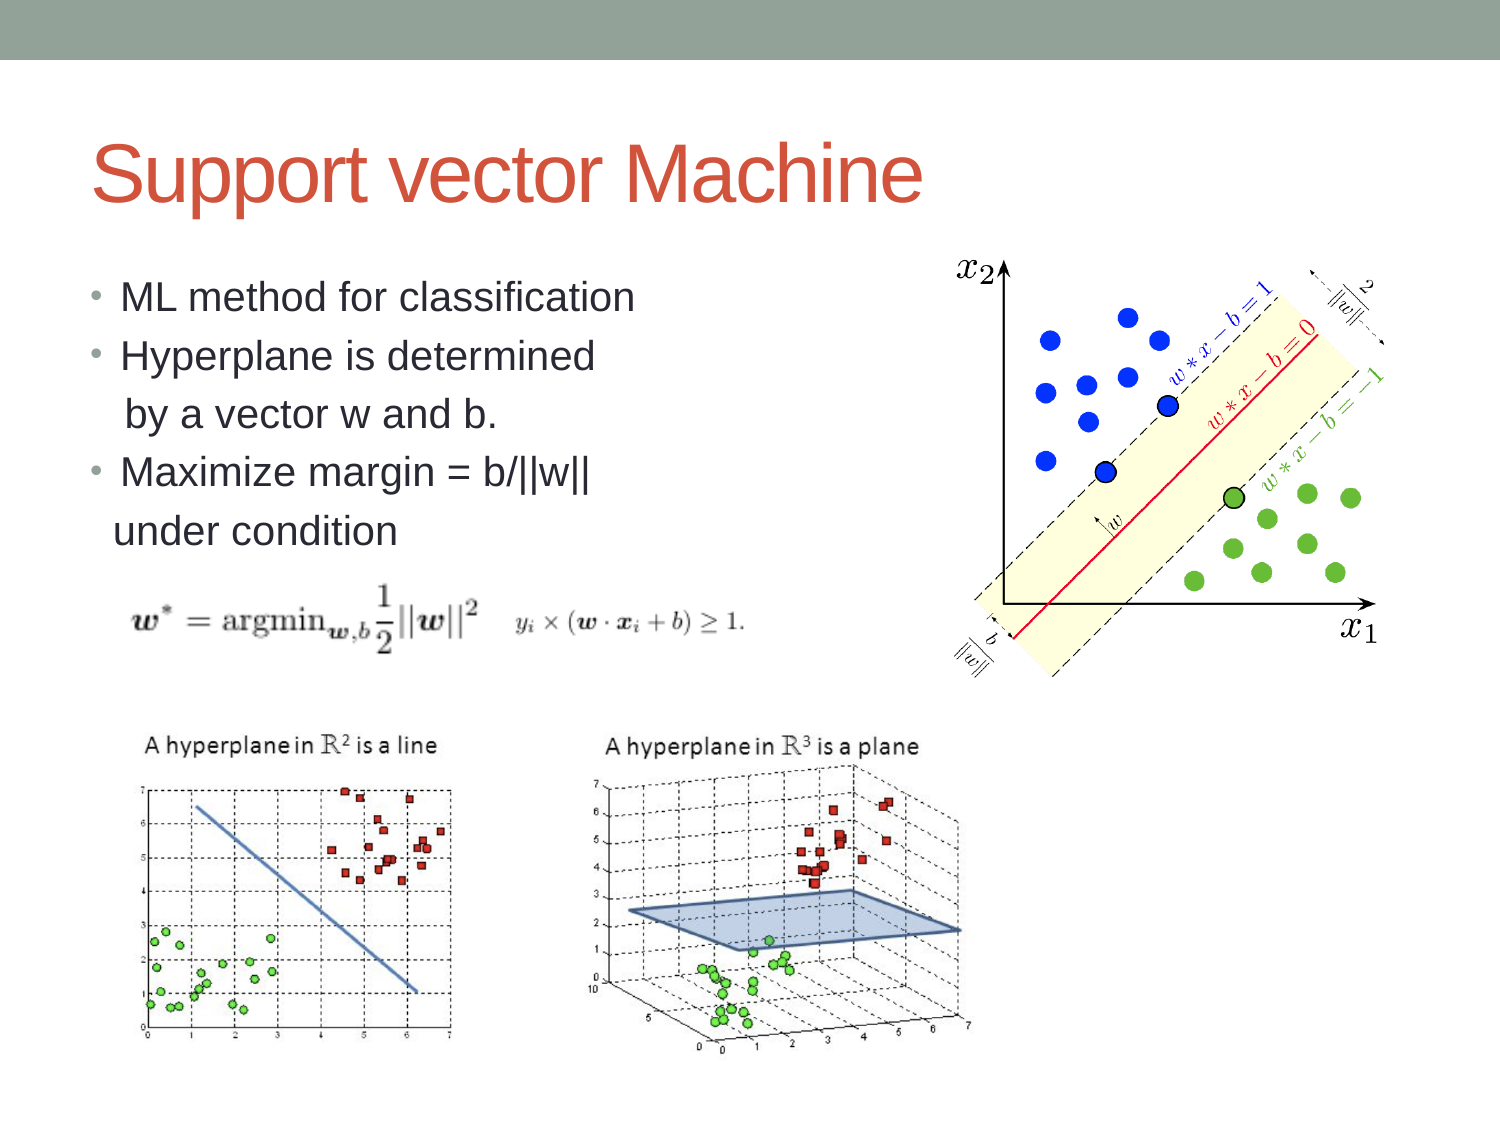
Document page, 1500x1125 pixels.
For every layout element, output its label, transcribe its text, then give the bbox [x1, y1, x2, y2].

list ML method for classification Hyperplane is determined by a vector w and b. Maximize margin = b/||w|| under condition [75, 262, 1425, 1063]
picture [99, 568, 505, 670]
title Support vector Machine [75, 87, 1425, 250]
picture [949, 256, 1386, 681]
picture [510, 596, 746, 642]
picture [112, 703, 1018, 1087]
